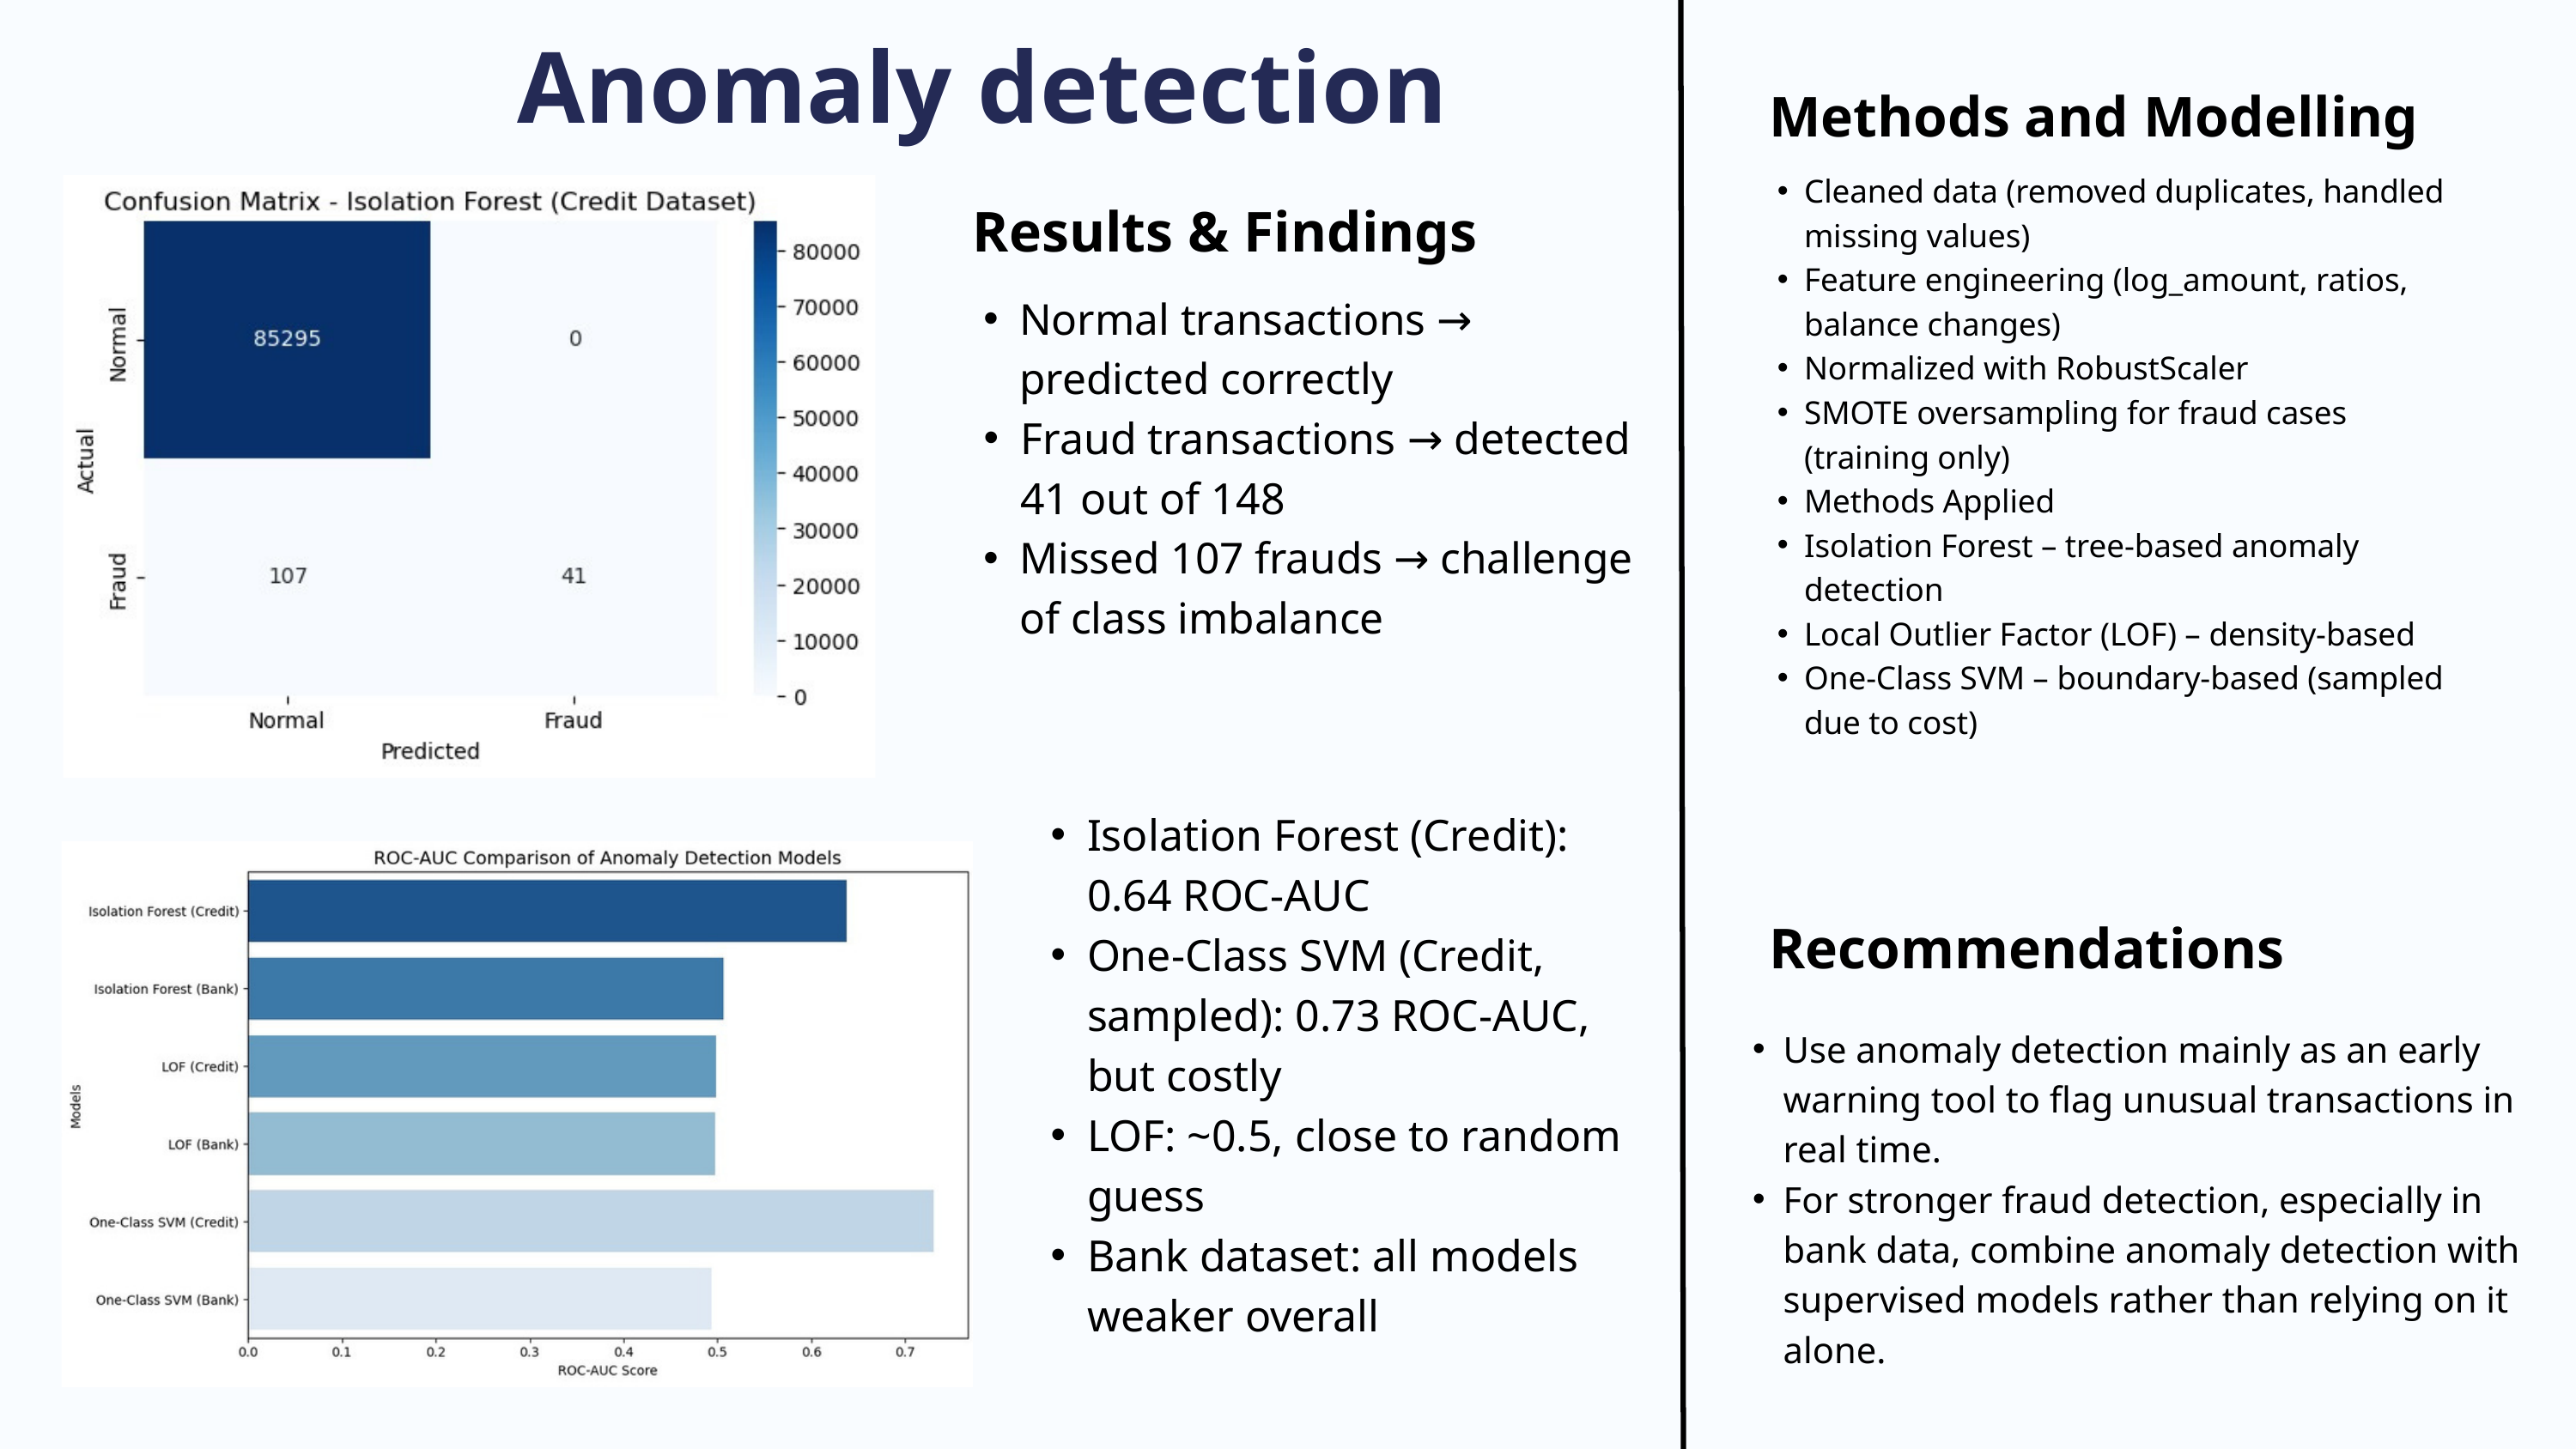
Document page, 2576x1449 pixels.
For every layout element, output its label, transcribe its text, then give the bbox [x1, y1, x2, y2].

text_box [63, 175, 876, 778]
text_box Normal transactions → predicted correctly Fraud transactions → detected 41 out of 148 Missed 107 frauds → challenge of class imbalance [947, 283, 1659, 702]
text_box Cleaned data (removed duplicates, handled missing values) Feature engineering (log_amount, ratios, balance changes) Normalized with RobustScaler SMOTE oversampling for fraud cases (training only) Methods Applied Isolation Forest – tree-based anomaly detection Local Outlier Factor (LOF) – density-based One-Class SVM – boundary-based (sampled due to cost) [1750, 120, 2462, 785]
text_box [61, 841, 973, 1387]
text_box Recommendations [1768, 902, 2480, 980]
text_box Results & Findings [972, 185, 1680, 264]
text_box Use anomaly detection mainly as an early warning tool to flag unusual transactions in real time. For stronger fraud detection, especially in bank data, combine anomaly detection with supervised models rather than relying on it alone. [1722, 969, 2526, 1421]
text_box Anomaly detection [517, 34, 1492, 143]
text_box Isolation Forest (Credit): 0.64 ROC-AUC One-Class SVM (Credit, sampled): 0.73 ROC-AUC, but costly LOF: ~0.5, close to random guess Bank dataset: all models weaker overall [1014, 799, 1643, 1401]
text_box Methods and Modelling [1768, 71, 2480, 149]
